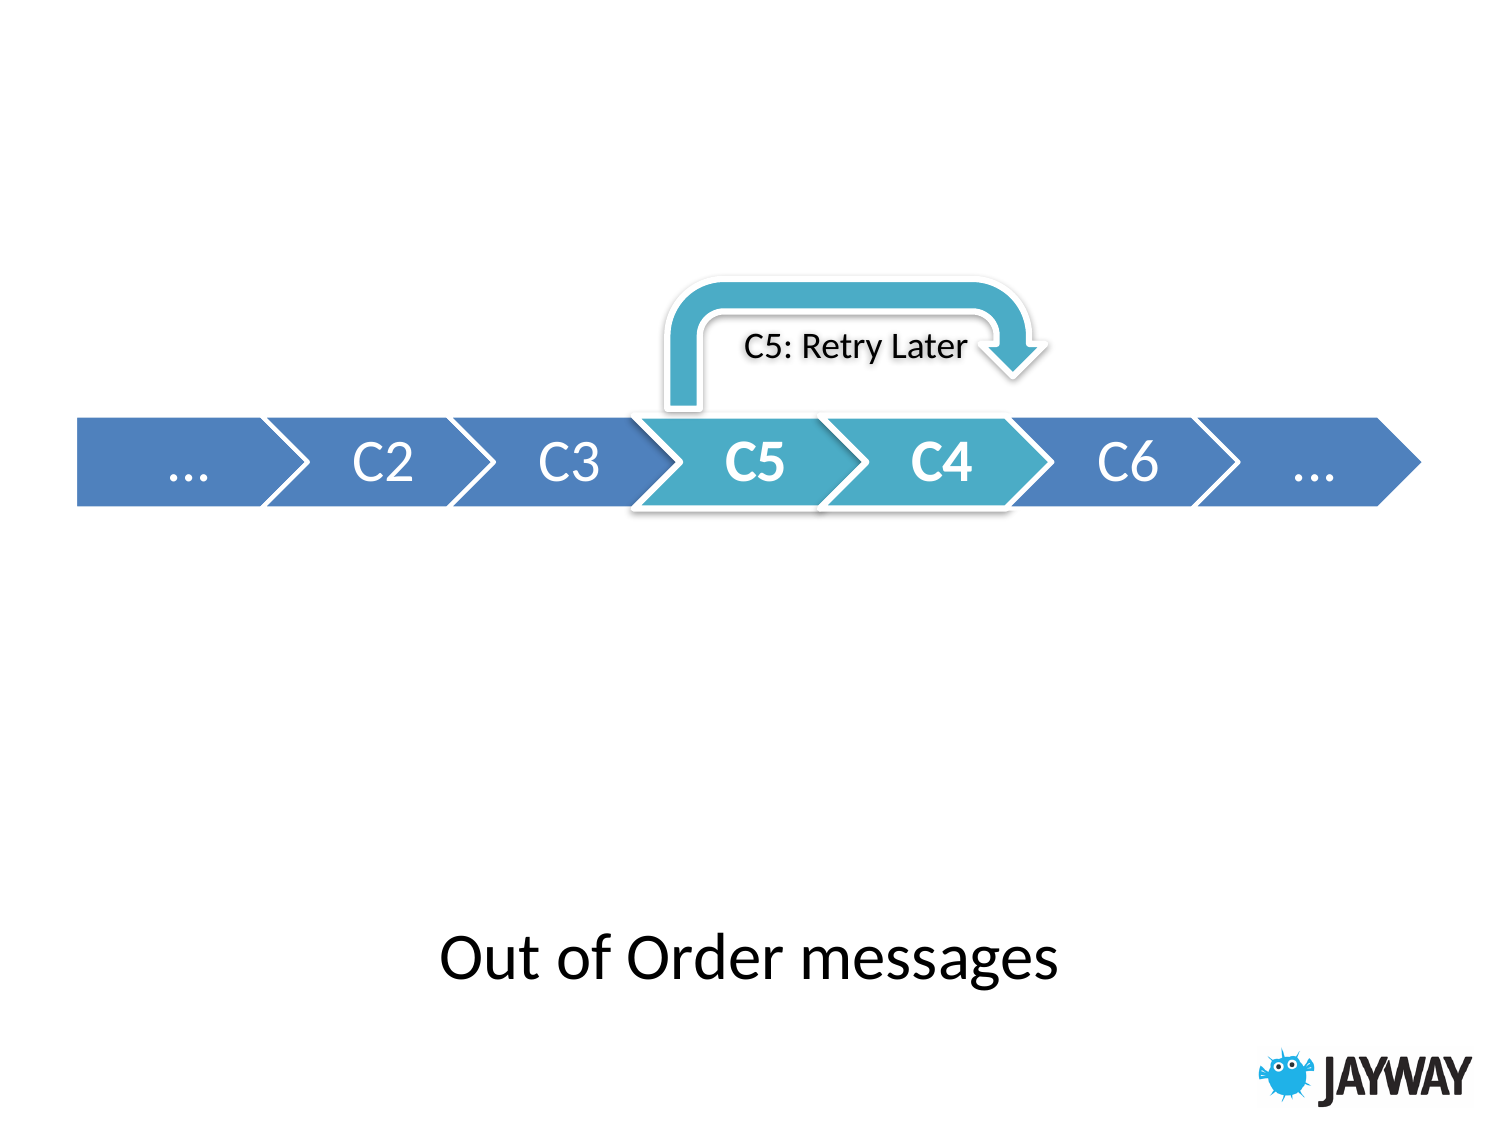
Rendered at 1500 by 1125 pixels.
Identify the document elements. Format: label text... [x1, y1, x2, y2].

picture [1257, 1046, 1474, 1108]
list Out of Order messages [75, 905, 1425, 1005]
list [74, 42, 1426, 882]
